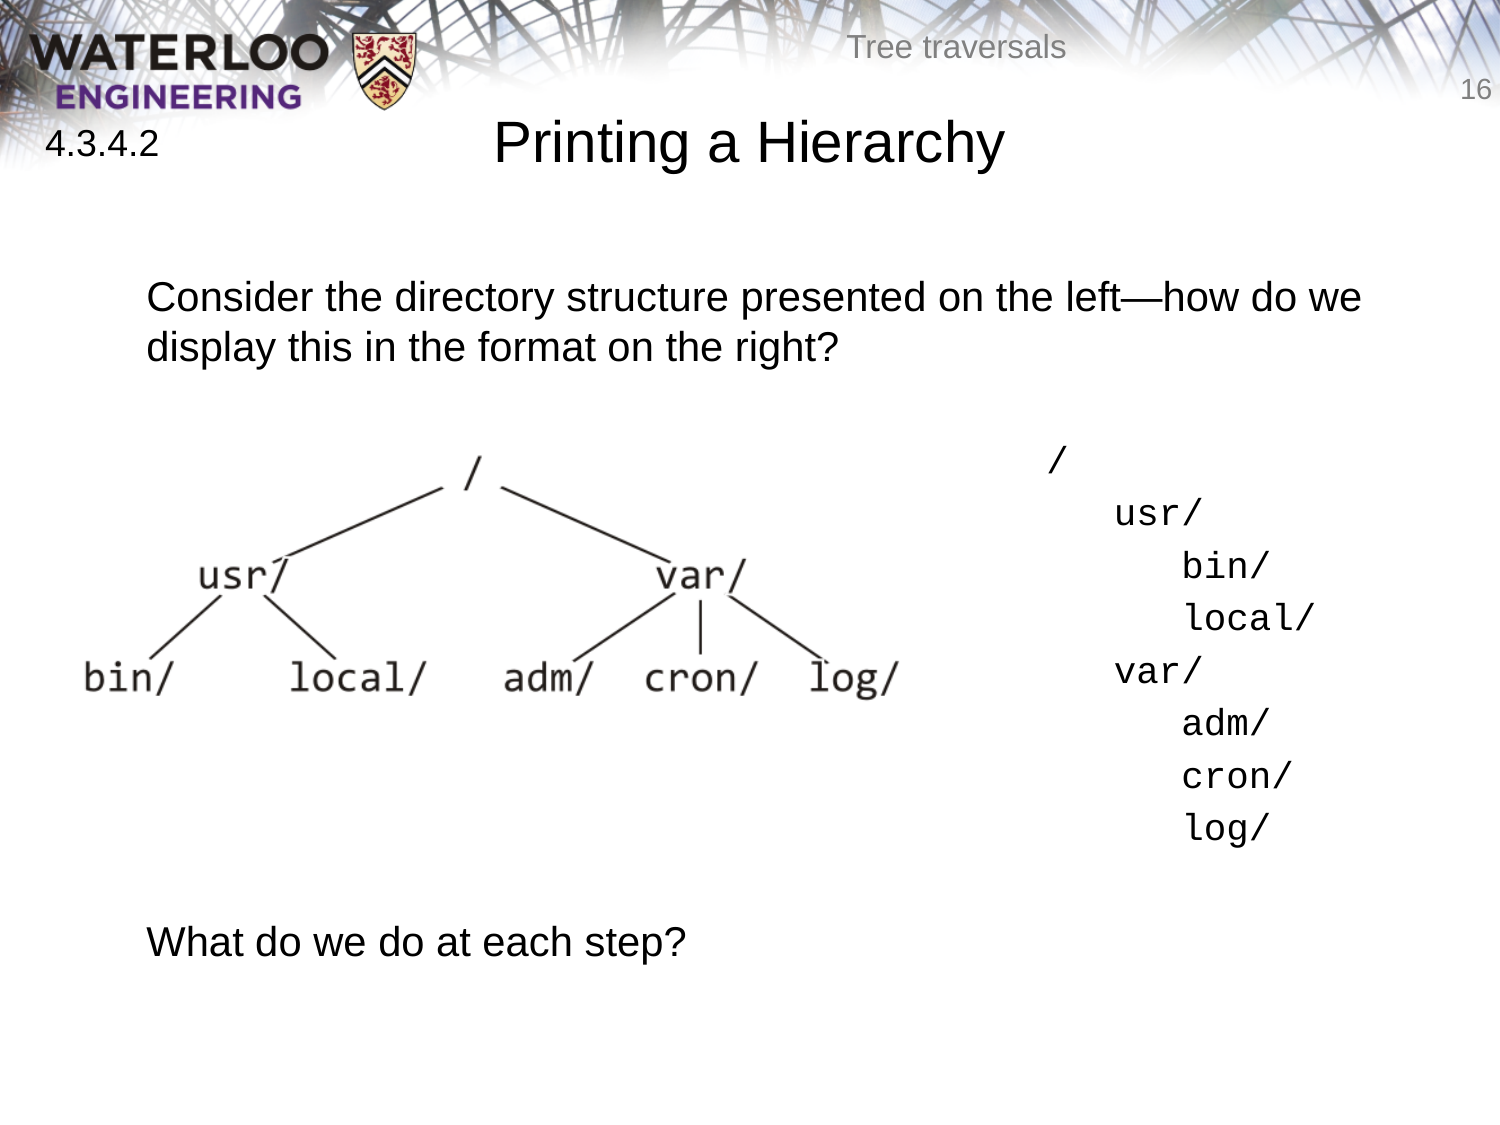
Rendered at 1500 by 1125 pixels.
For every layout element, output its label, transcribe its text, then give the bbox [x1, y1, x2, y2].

picture [0, 0, 1500, 1125]
title Printing a Hierarchy [74, 44, 1426, 233]
text_box 4.3.4.2 [30, 111, 175, 172]
list Consider the directory structure presented on the left—how do we display this in the format on the right? / usr/ bin/ local/ var/ adm/ cron/ log/ What do we do at each step? [74, 262, 1426, 1006]
